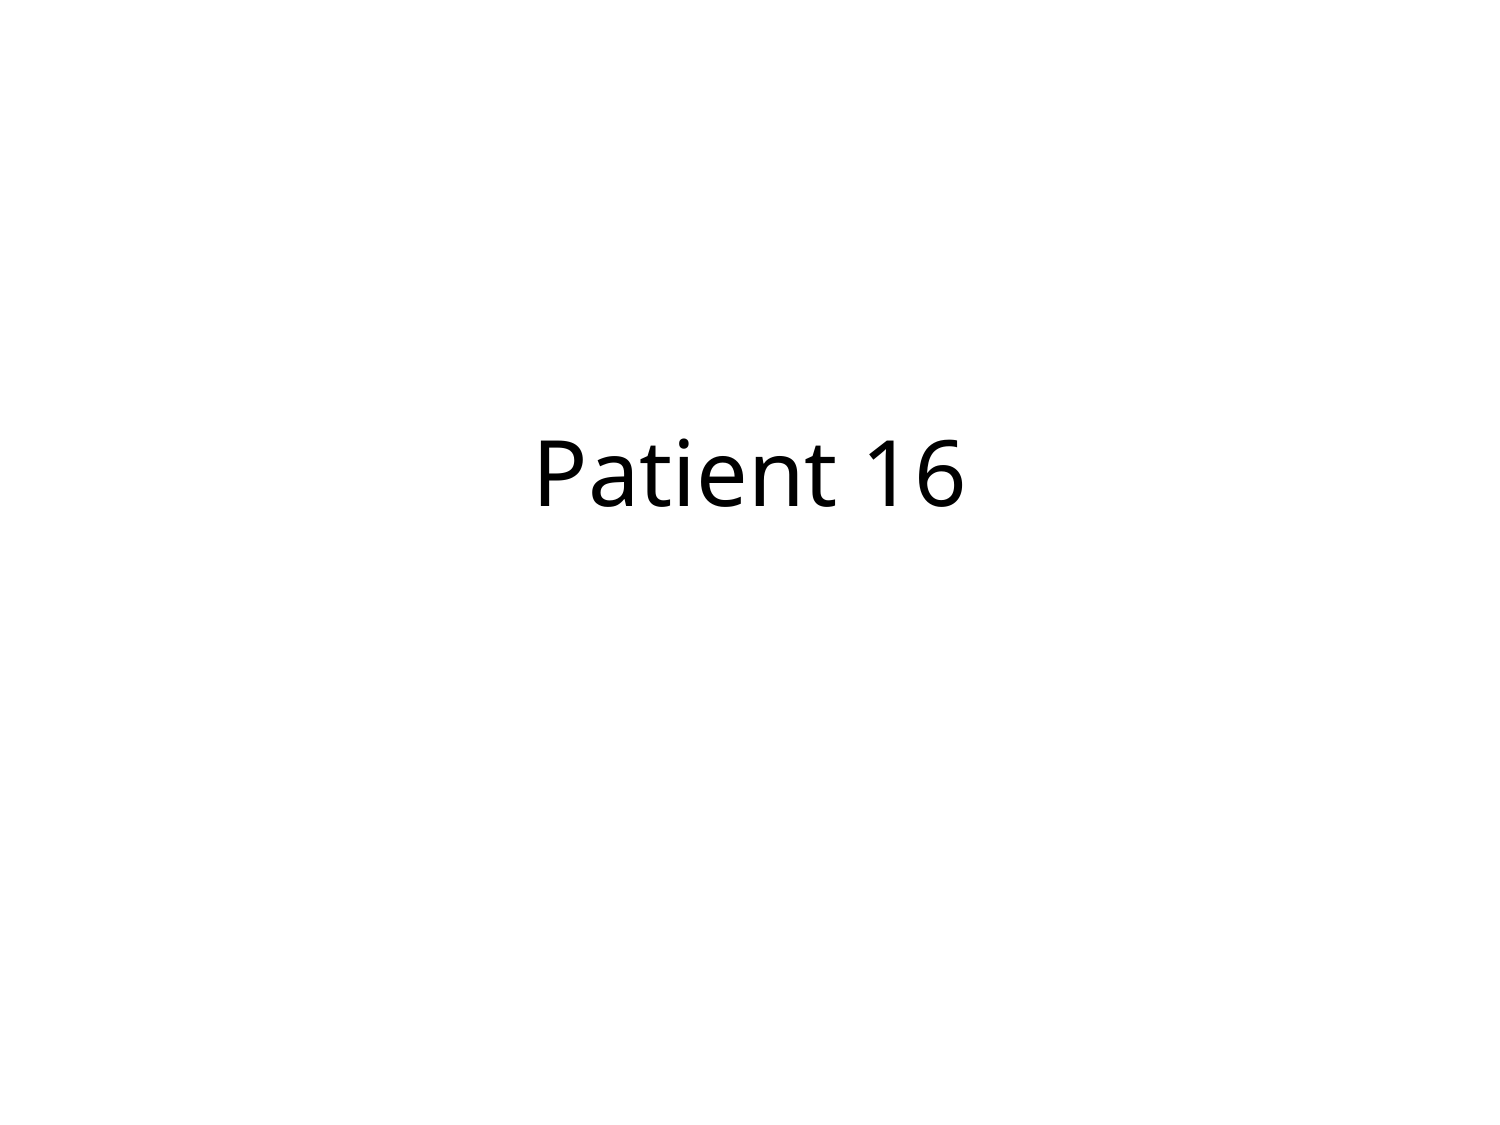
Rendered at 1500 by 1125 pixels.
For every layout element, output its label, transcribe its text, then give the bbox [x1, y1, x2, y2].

title Patient 16 [112, 349, 1388, 591]
